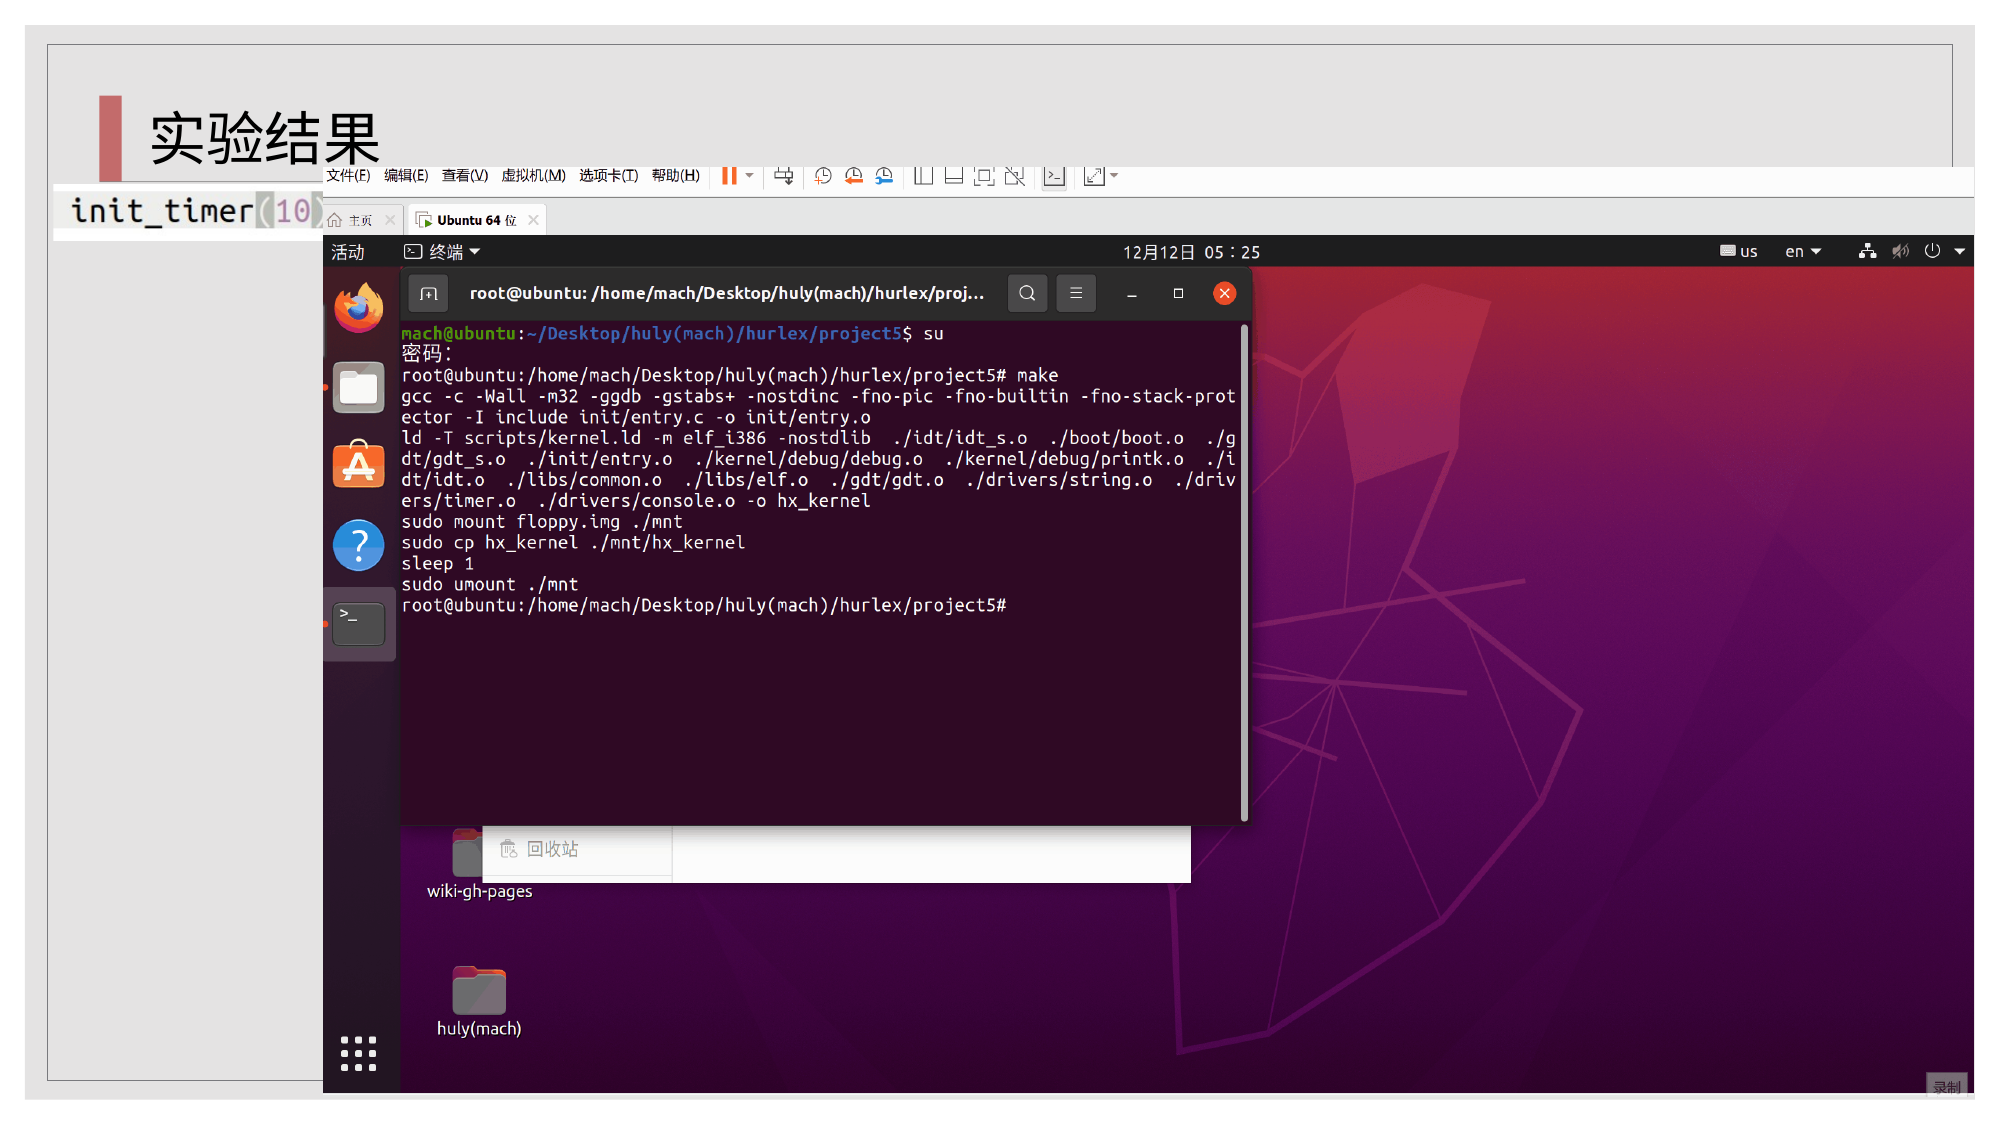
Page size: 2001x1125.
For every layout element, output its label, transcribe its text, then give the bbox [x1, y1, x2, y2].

picture [53, 167, 1974, 1097]
title 实验结果 [133, 98, 1859, 184]
